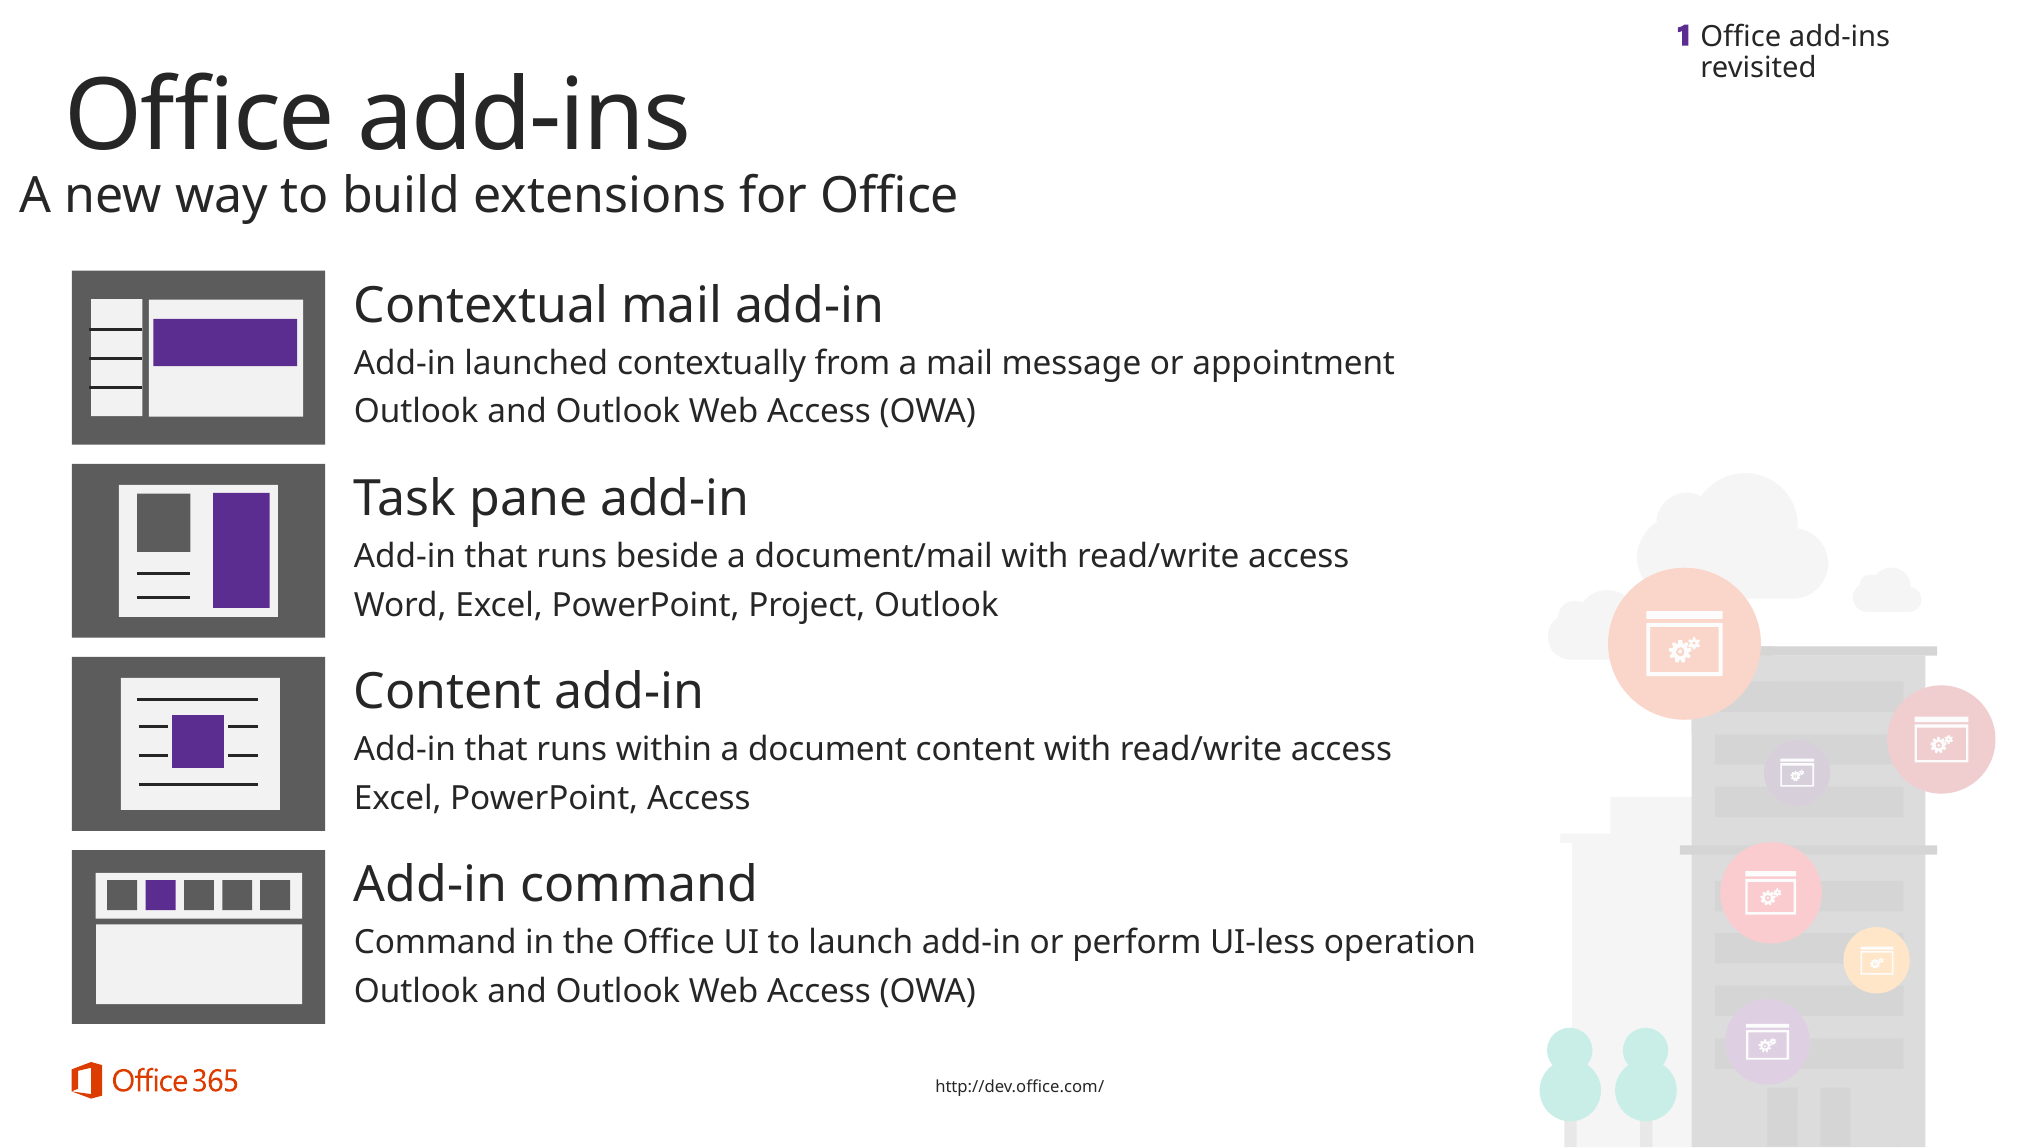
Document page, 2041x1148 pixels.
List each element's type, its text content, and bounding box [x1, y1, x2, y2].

title Office add-ins [40, 48, 1992, 199]
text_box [1539, 472, 1996, 1148]
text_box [1676, 5, 2024, 54]
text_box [71, 650, 1539, 838]
text_box [1480, 342, 2041, 1148]
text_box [71, 457, 1546, 645]
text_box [71, 264, 1546, 452]
text_box A new way to build extensions for Office [0, 154, 984, 239]
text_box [71, 843, 1539, 1031]
